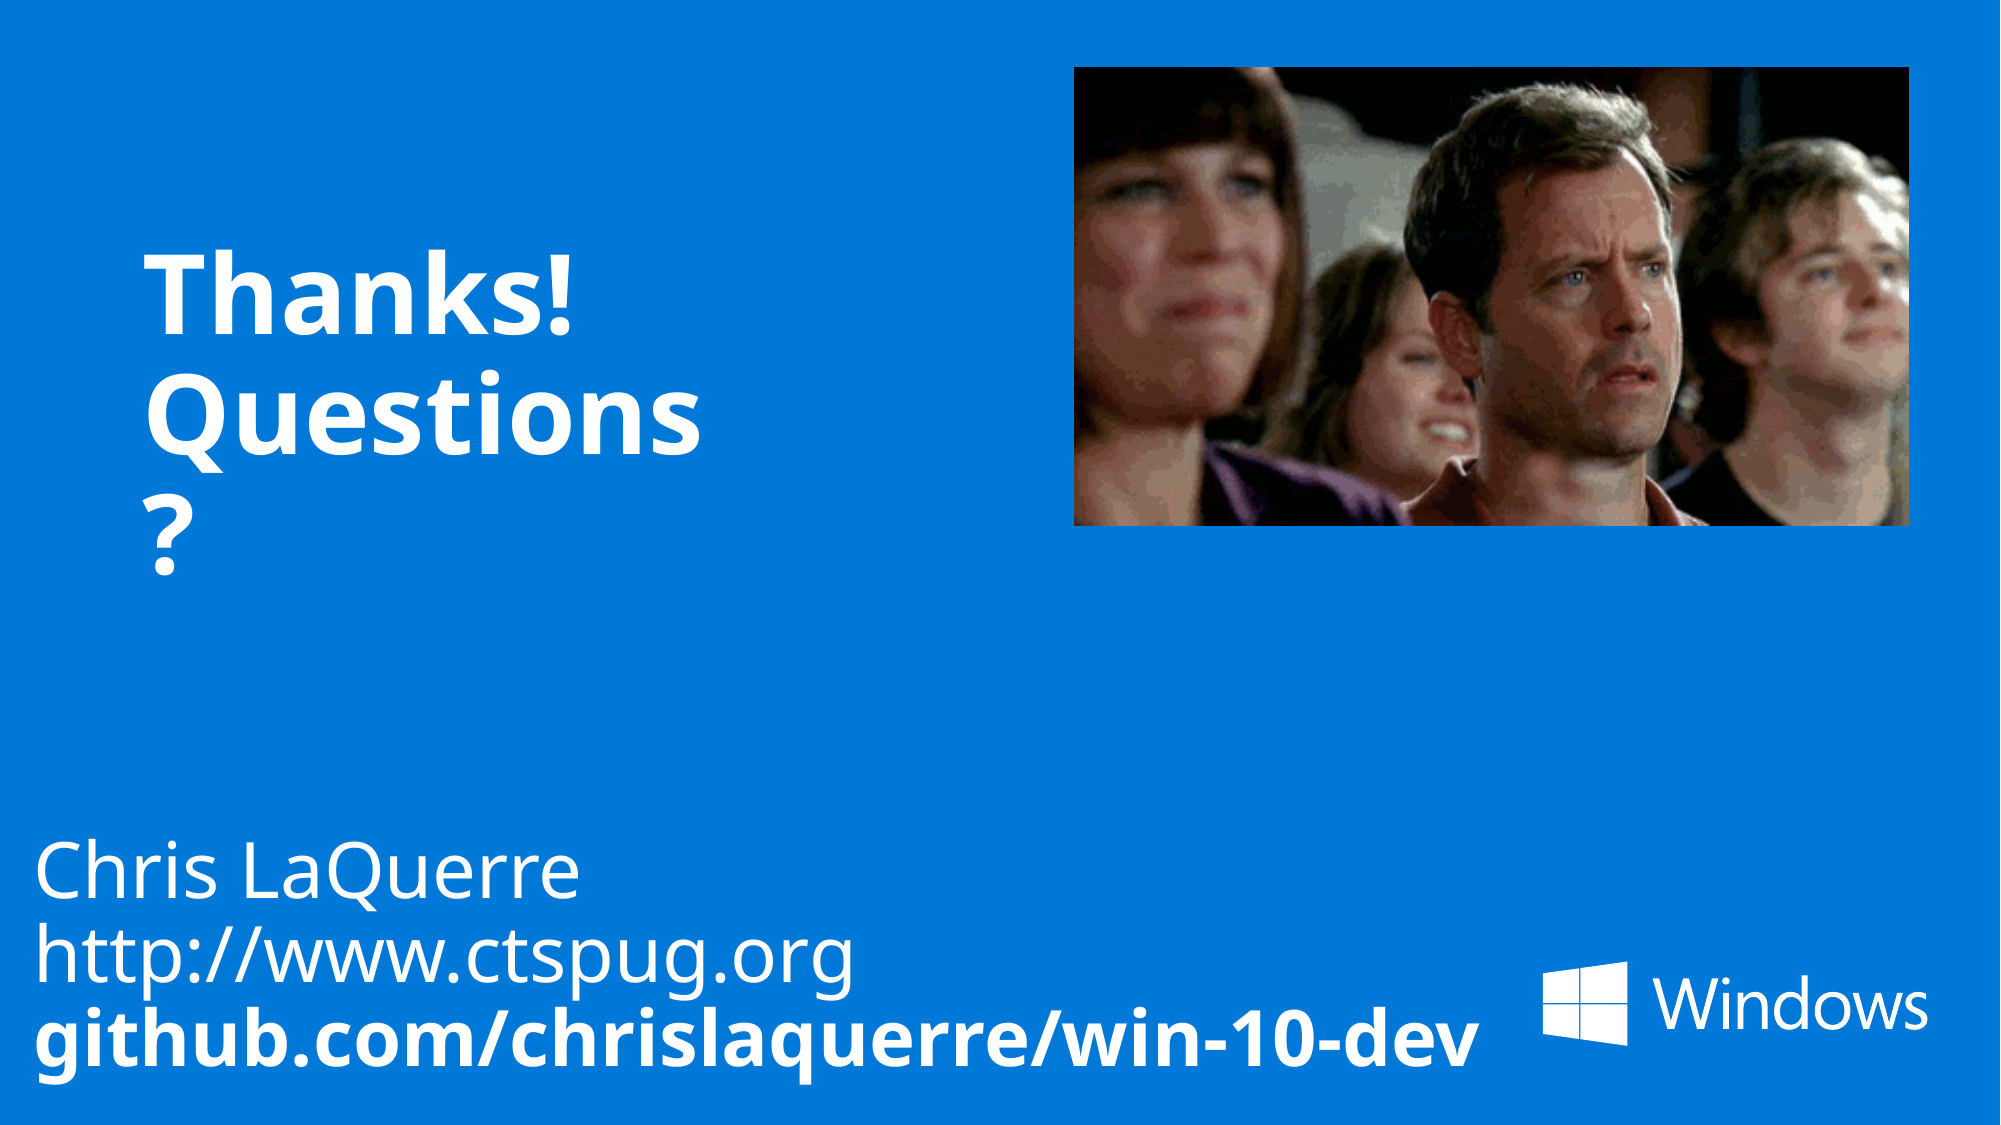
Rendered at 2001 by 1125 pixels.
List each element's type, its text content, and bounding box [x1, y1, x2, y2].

title Thanks! Questions? [120, 311, 781, 526]
text_box Chris LaQuerre http://www.ctspug.org github.com/chrislaquerre/win-10-dev [18, 823, 1513, 1107]
picture [1074, 67, 1909, 526]
